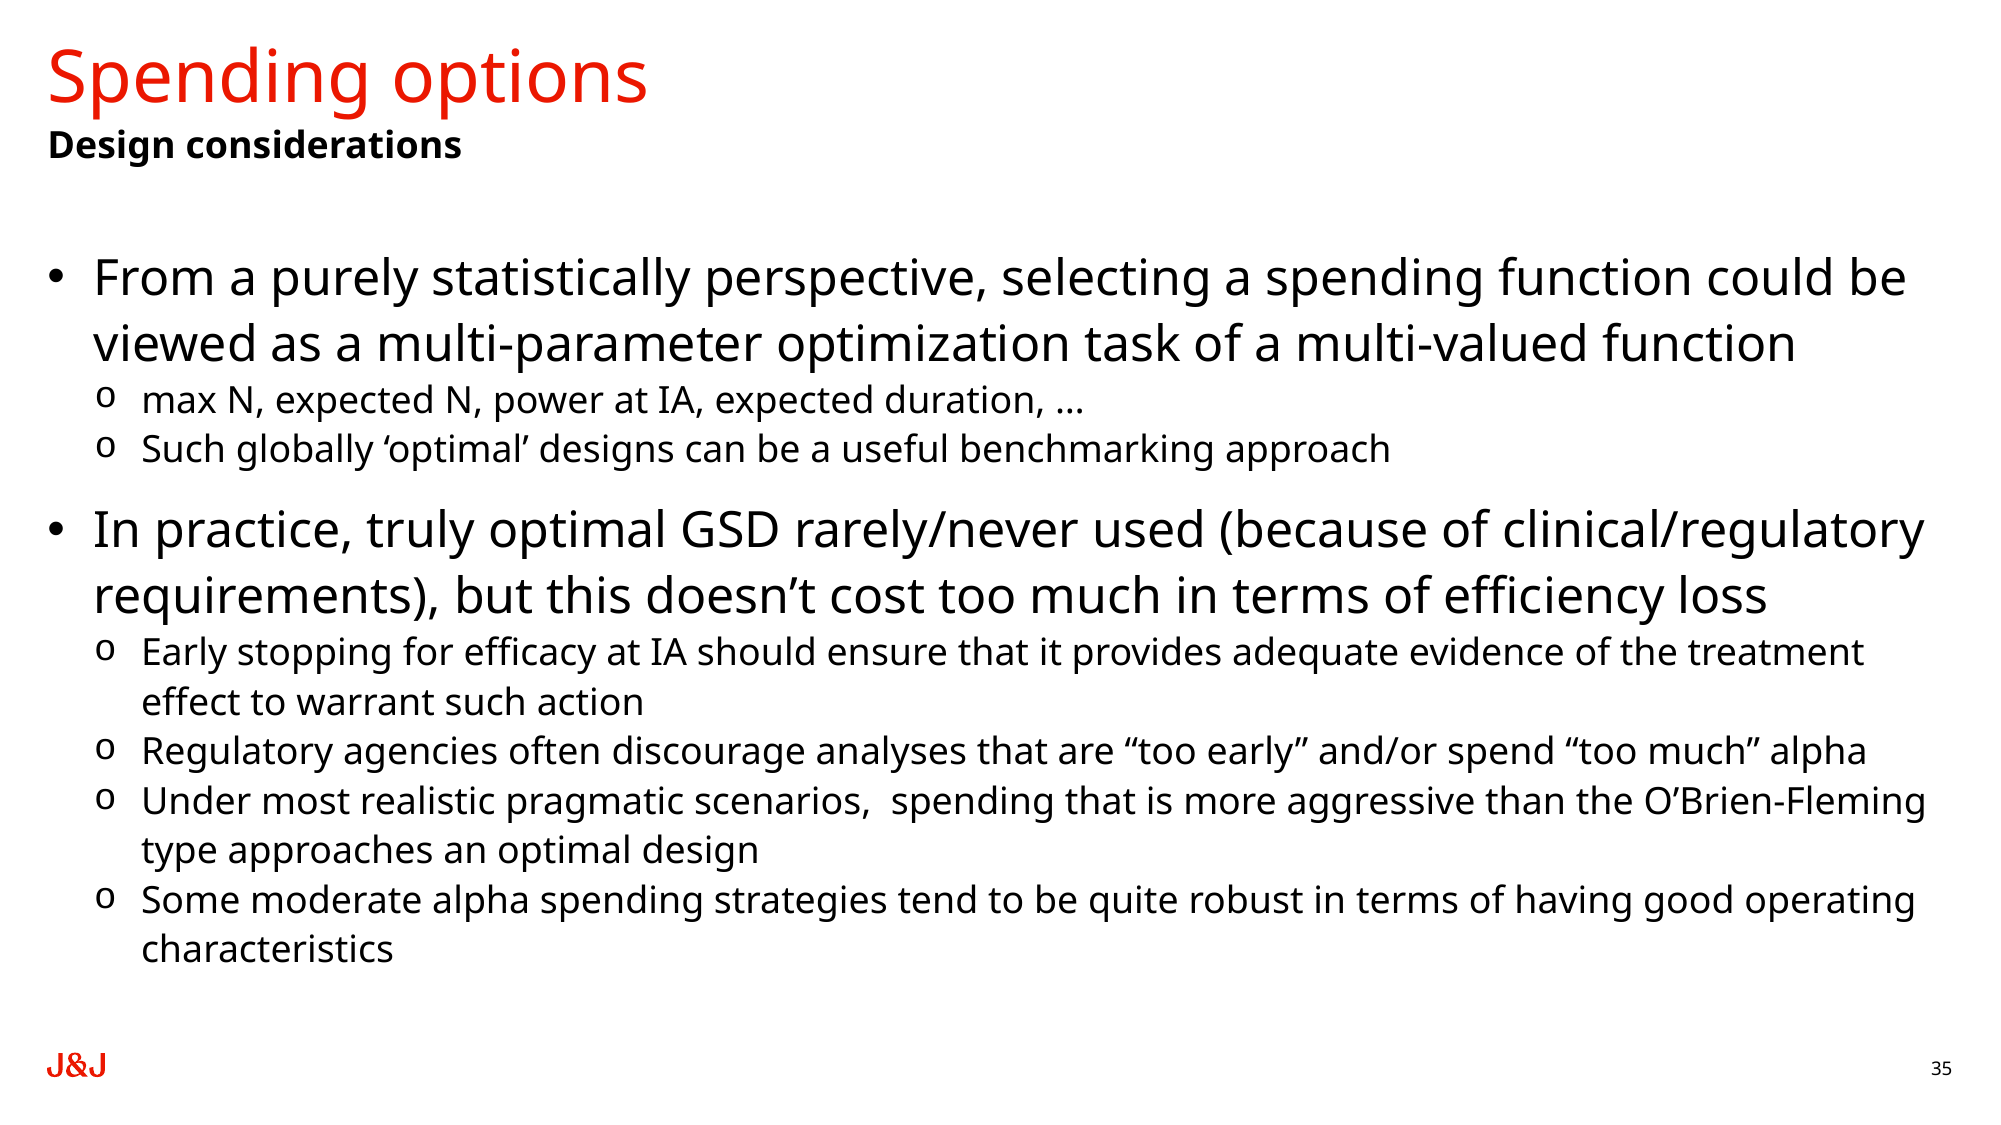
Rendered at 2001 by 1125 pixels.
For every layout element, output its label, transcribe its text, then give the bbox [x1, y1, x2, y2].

title Spending options [47, 43, 1952, 117]
slide_number 35 [1899, 1055, 1953, 1081]
subtitle Design considerations [47, 117, 1952, 166]
